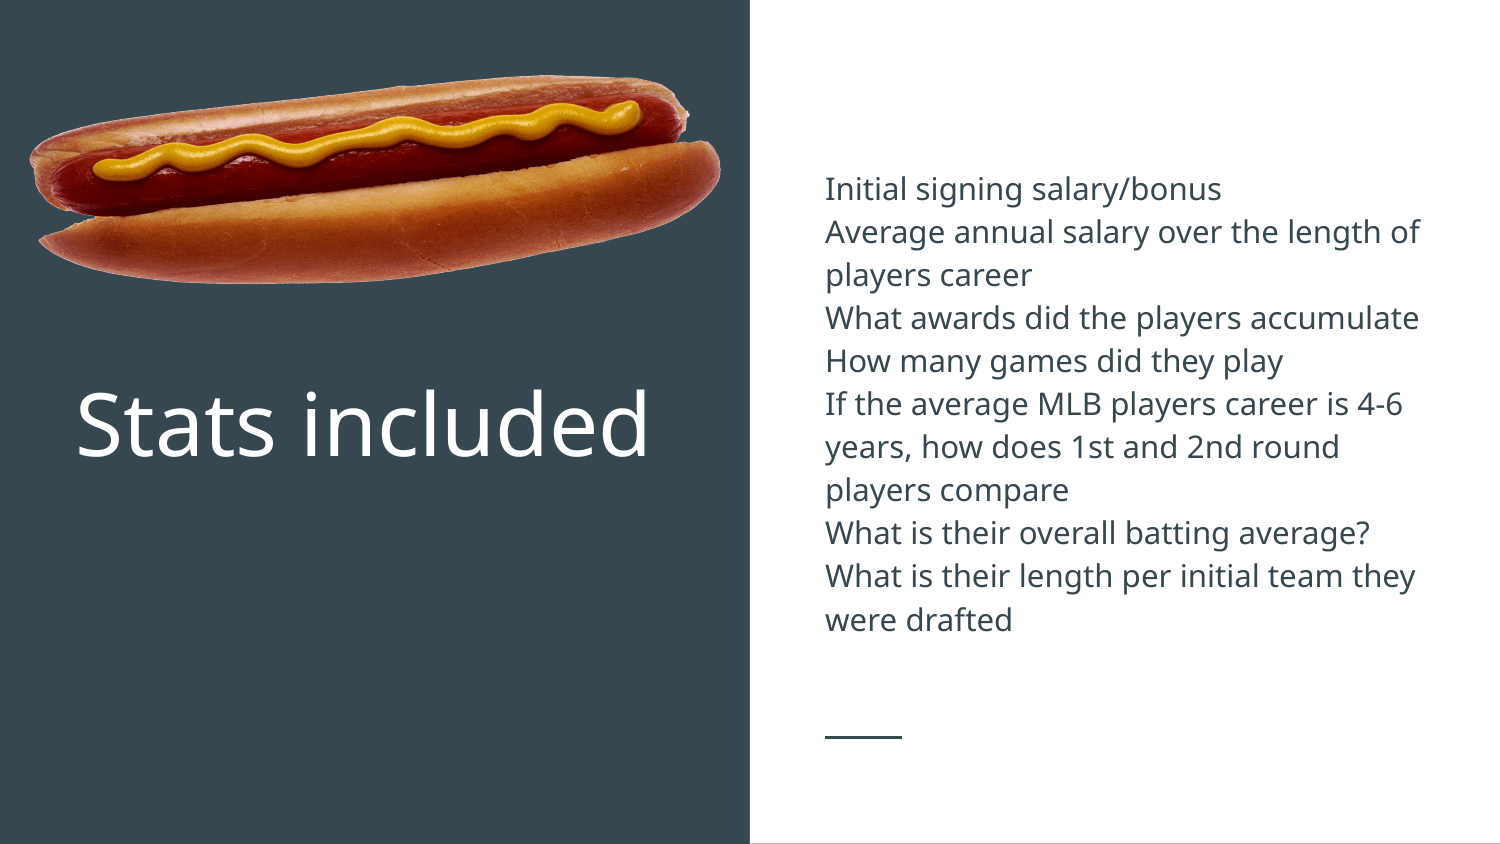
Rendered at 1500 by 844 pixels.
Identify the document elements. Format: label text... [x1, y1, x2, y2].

list Initial signing salary/bonus Average annual salary over the length of players career What awards did the players accumulate How many games did they play If the average MLB players career is 4-6 years, how does 1st and 2nd round players compare What is their overall batting average? What is their length per initial team they were drafted [810, 118, 1455, 725]
picture [0, 55, 751, 304]
title Stats included [43, 312, 708, 546]
